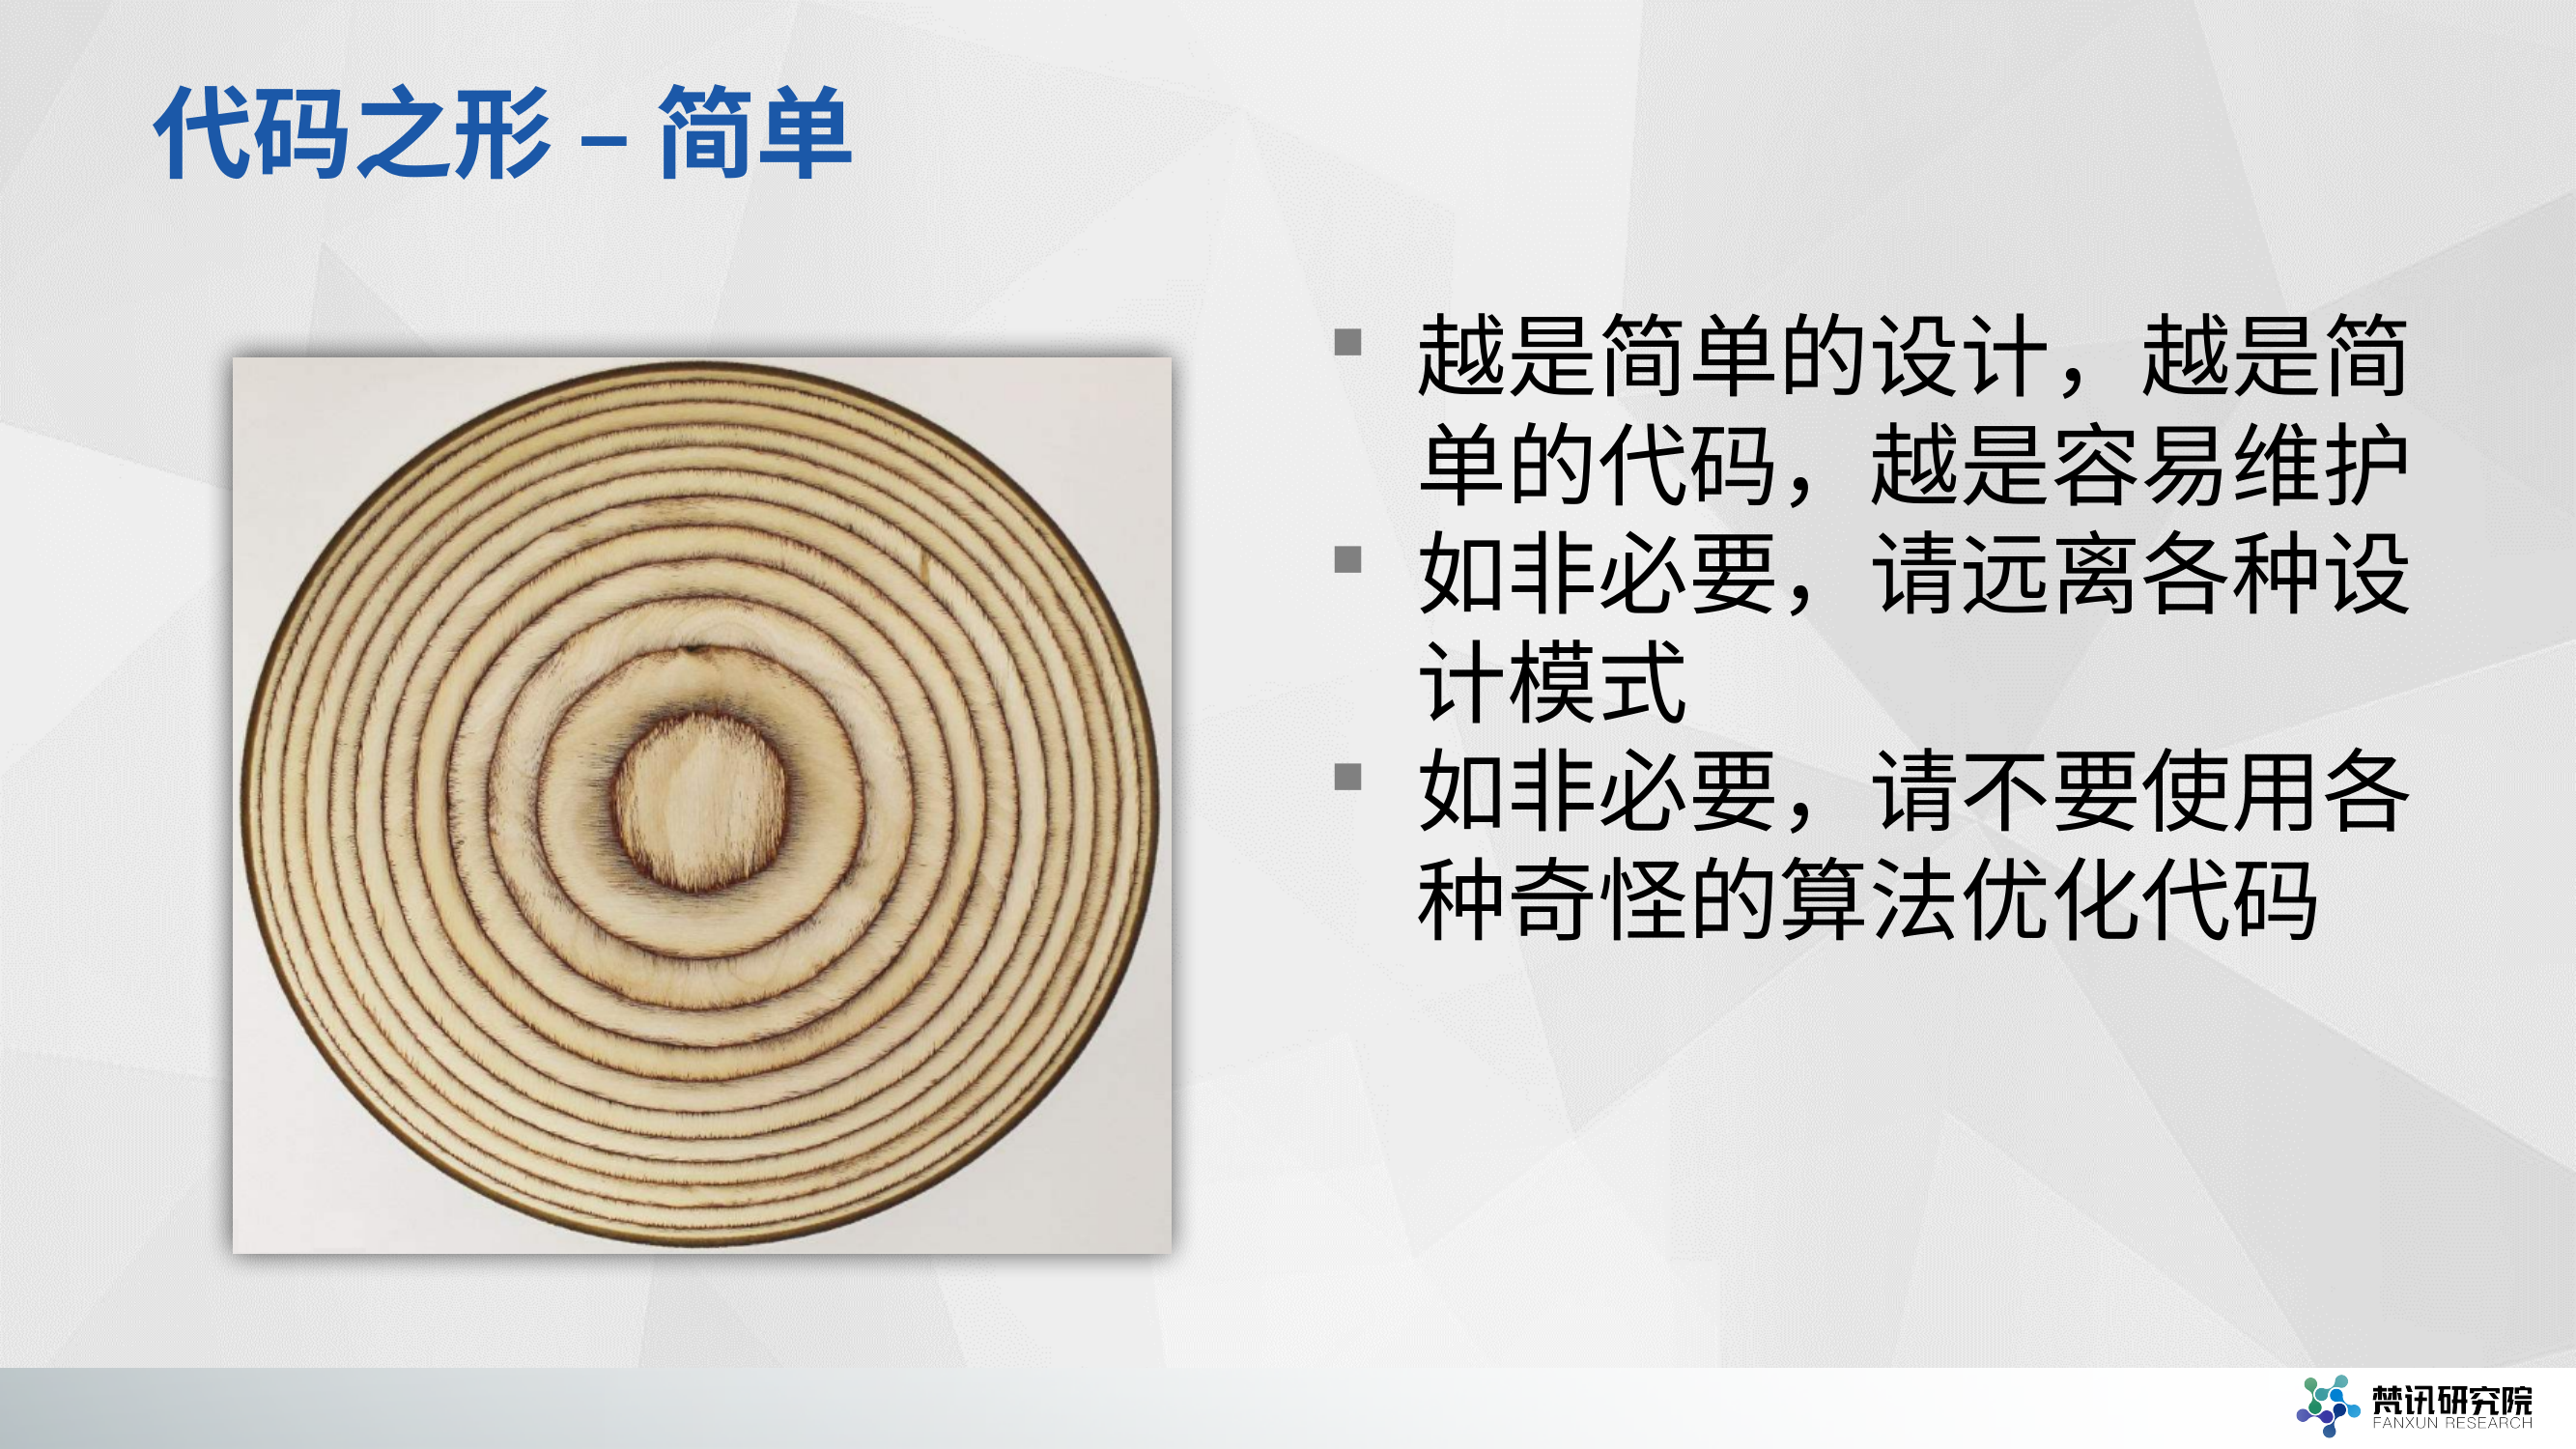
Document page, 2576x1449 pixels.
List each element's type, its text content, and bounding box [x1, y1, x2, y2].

list 越是简单的设计，越是简单的代码，越是容易维护 如非必要，请远离各种设计模式 如非必要，请不要使用各种奇怪的算法优化代码 [1309, 299, 2448, 1307]
picture [0, 0, 2576, 1449]
title 代码之形 – 简单 [128, 58, 2448, 299]
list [233, 356, 1173, 1254]
